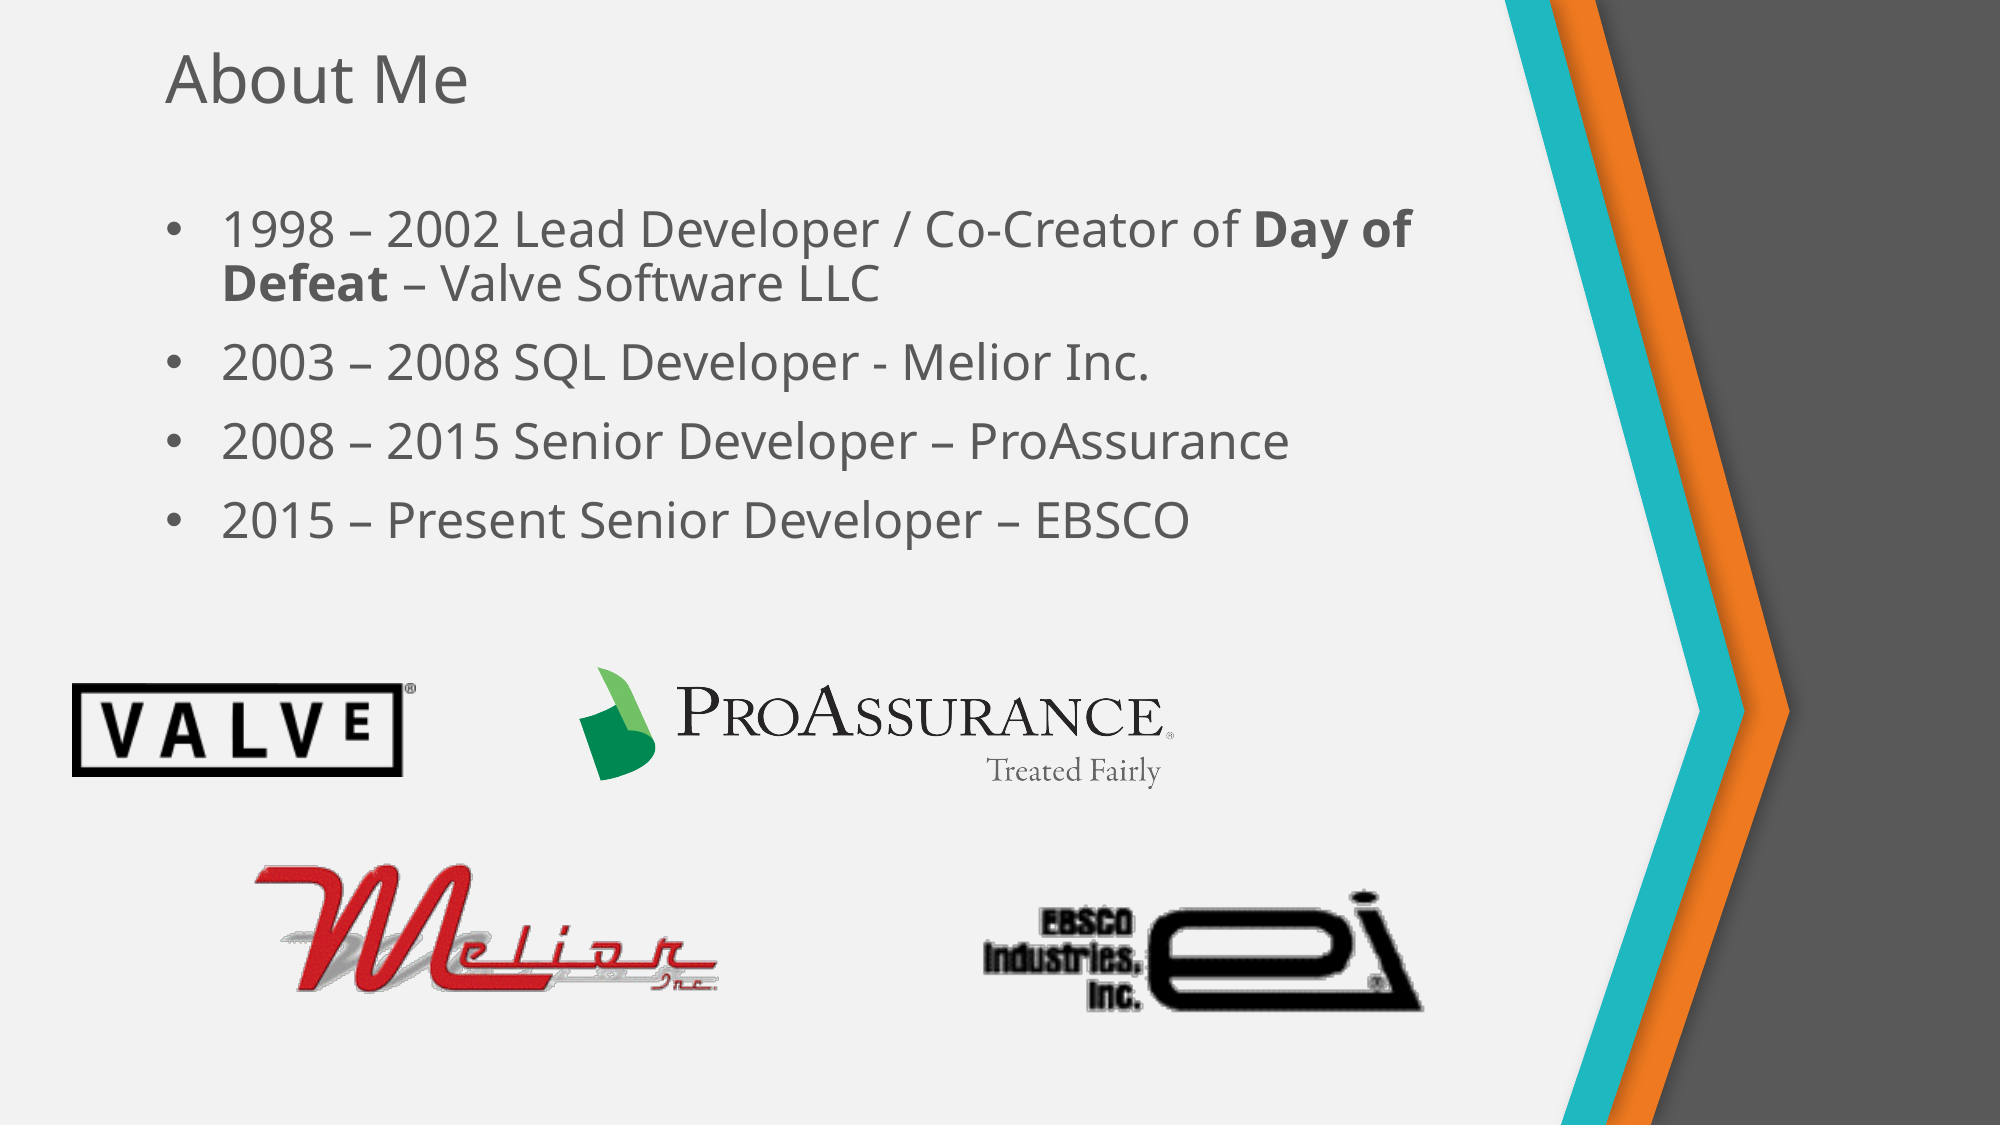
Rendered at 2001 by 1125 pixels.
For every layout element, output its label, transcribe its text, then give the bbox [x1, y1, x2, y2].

picture [579, 667, 1174, 793]
picture [72, 683, 416, 777]
picture [243, 853, 735, 1001]
title About Me [150, 14, 1471, 126]
list 1998 – 2002 Lead Developer / Co-Creator of Day of Defeat – Valve Software LLC 2003 – 2008 SQL Developer - Melior Inc. 2008 – 2015 Senior Developer – ProAssurance 2015 – Present Senior Developer – EBSCO [150, 196, 1471, 648]
picture [876, 853, 1541, 1076]
